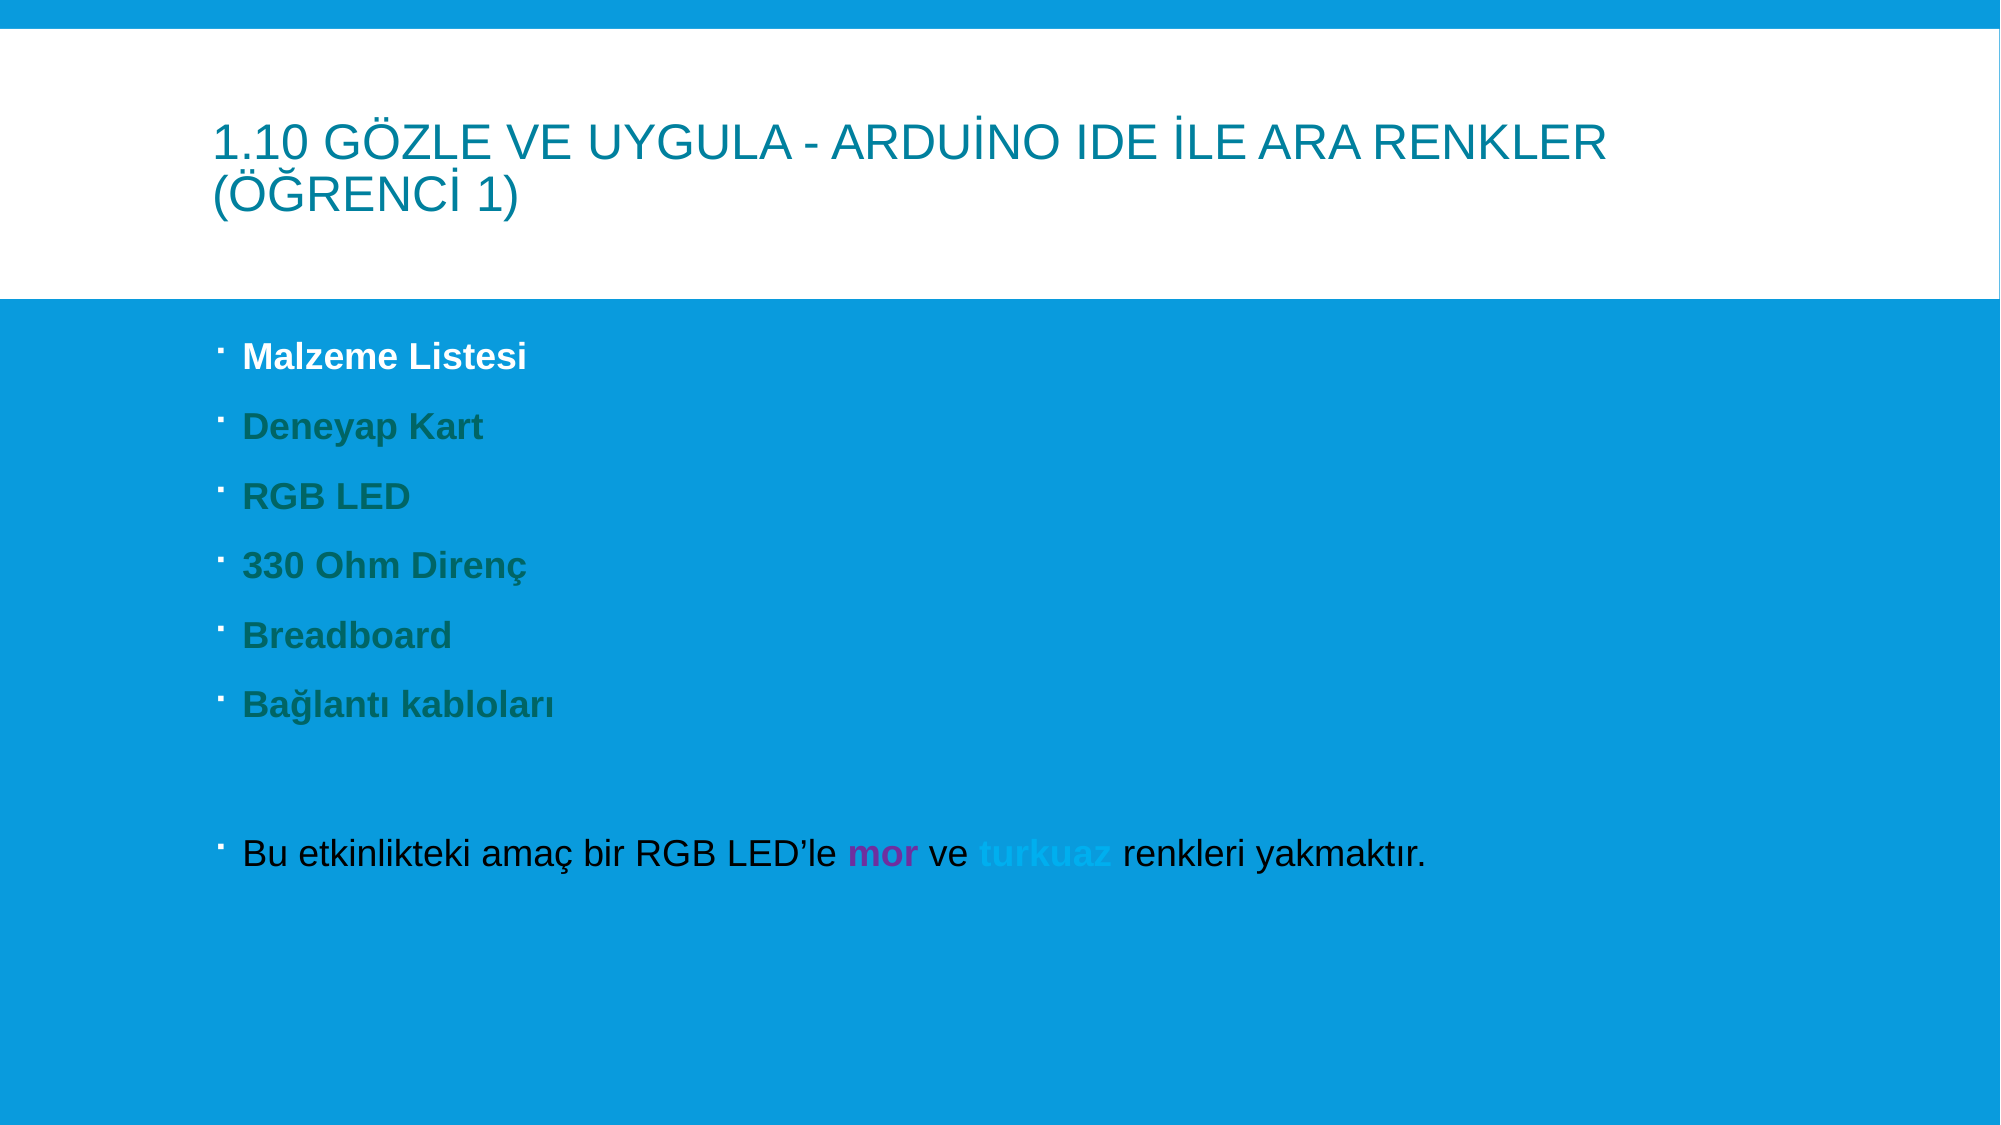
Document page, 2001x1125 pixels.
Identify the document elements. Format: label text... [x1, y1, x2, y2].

title 1.10 Gözle ve Uygula - Arduino IDE ile Ara Renkler (Öğrenci 1) [197, 46, 1803, 295]
list Malzeme Listesi Deneyap Kart RGB LED 330 Ohm Direnç Breadboard Bağlantı kabloları Bu etkinlikteki amaç bir RGB LED’le mor ve turkuaz renkleri yakmaktır. [197, 329, 1803, 1020]
